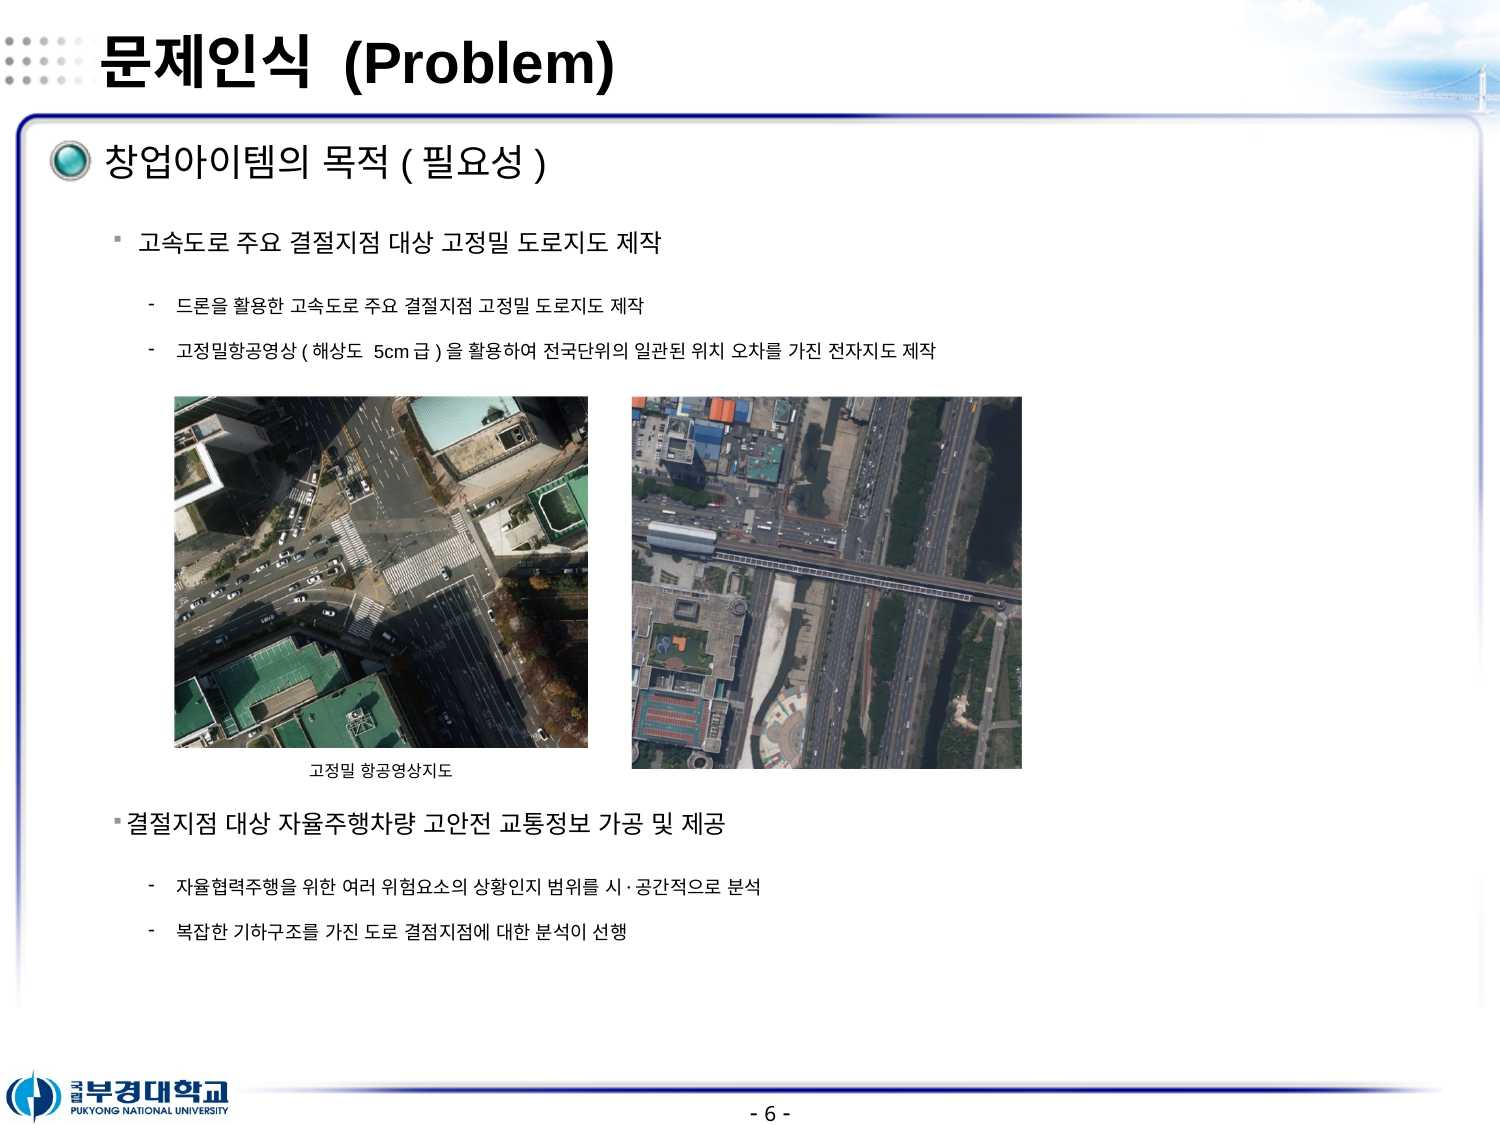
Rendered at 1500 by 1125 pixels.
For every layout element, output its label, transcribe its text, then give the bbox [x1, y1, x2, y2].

text_box 고정밀 항공영상지도 [174, 756, 588, 789]
text_box 고속도로 주요 결절지점 대상 고정밀 도로지도 제작 [98, 219, 739, 265]
text_box 결절지점 대상 자율주행차량 고안전 교통정보 가공 및 제공 [98, 801, 833, 846]
picture [0, 0, 1500, 1008]
text_box 창업아이템의 목적(필요성) [90, 131, 562, 192]
text_box 자율협력주행을 위한 여러 위험요소의 상황인지 범위를 시·공간적으로 분석 복잡한 기하구조를 가진 도로 결점지점에 대한 분석이 선행 [133, 846, 904, 951]
picture [0, 1062, 1442, 1125]
text_box 드론을 활용한 고속도로 주요 결절지점 고정밀 도로지도 제작 고정밀항공영상(해상도 5cm급)을 활용하여 전국단위의 일관된 위치 오차를 가진 전자지도 제작 [133, 264, 1022, 370]
text_box 문제인식 (Problem) [84, 17, 715, 103]
